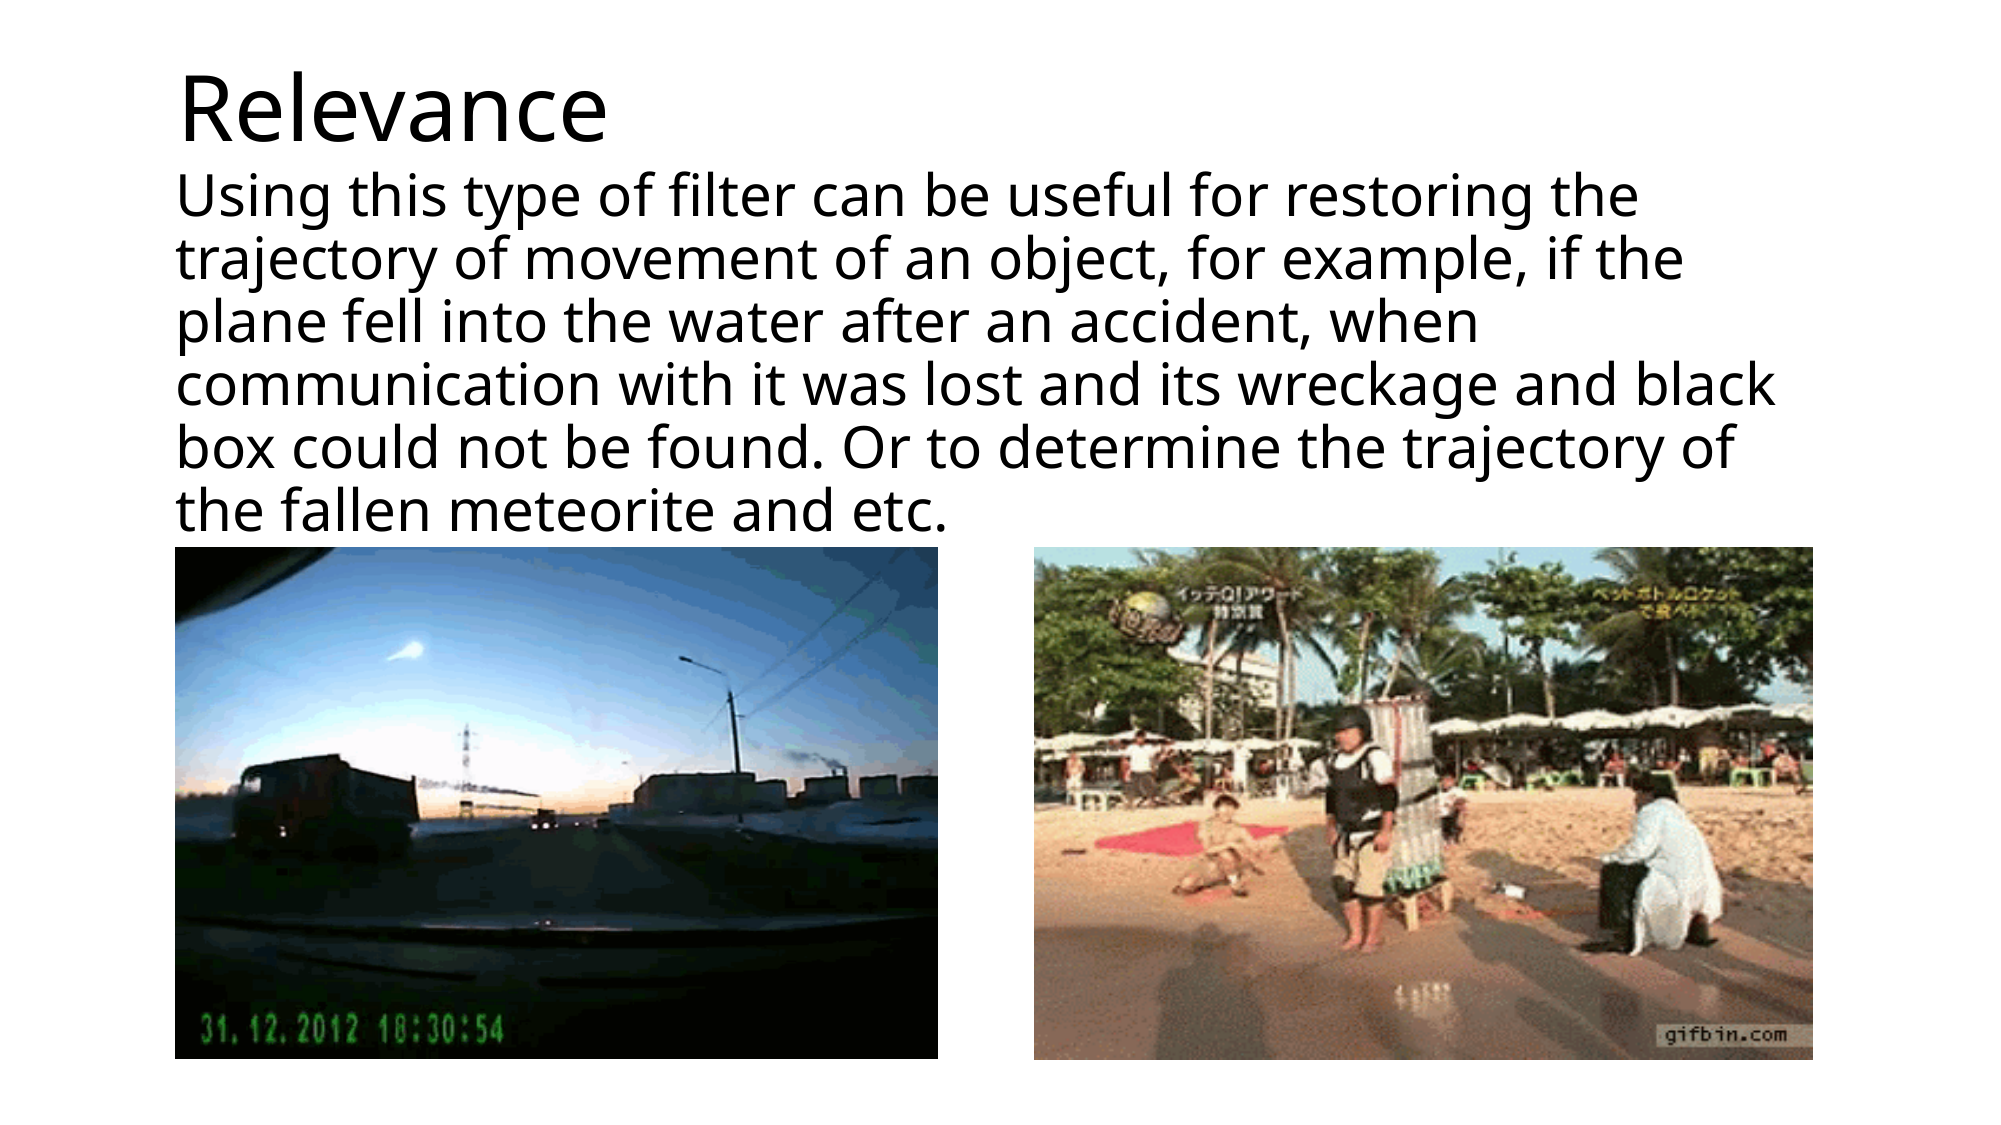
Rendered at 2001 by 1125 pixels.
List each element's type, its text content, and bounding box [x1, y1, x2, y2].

list Using this type of filter can be useful for restoring the trajectory of movement of an object, for example, if the plane fell into the water after an accident, when communication with it was lost and its wreckage and black box could not be found. Or to determine the trajectory of the fallen meteorite and etc. [160, 158, 1811, 819]
picture [175, 546, 938, 1059]
picture [1034, 547, 1813, 1060]
title Relevance [162, 0, 1813, 232]
